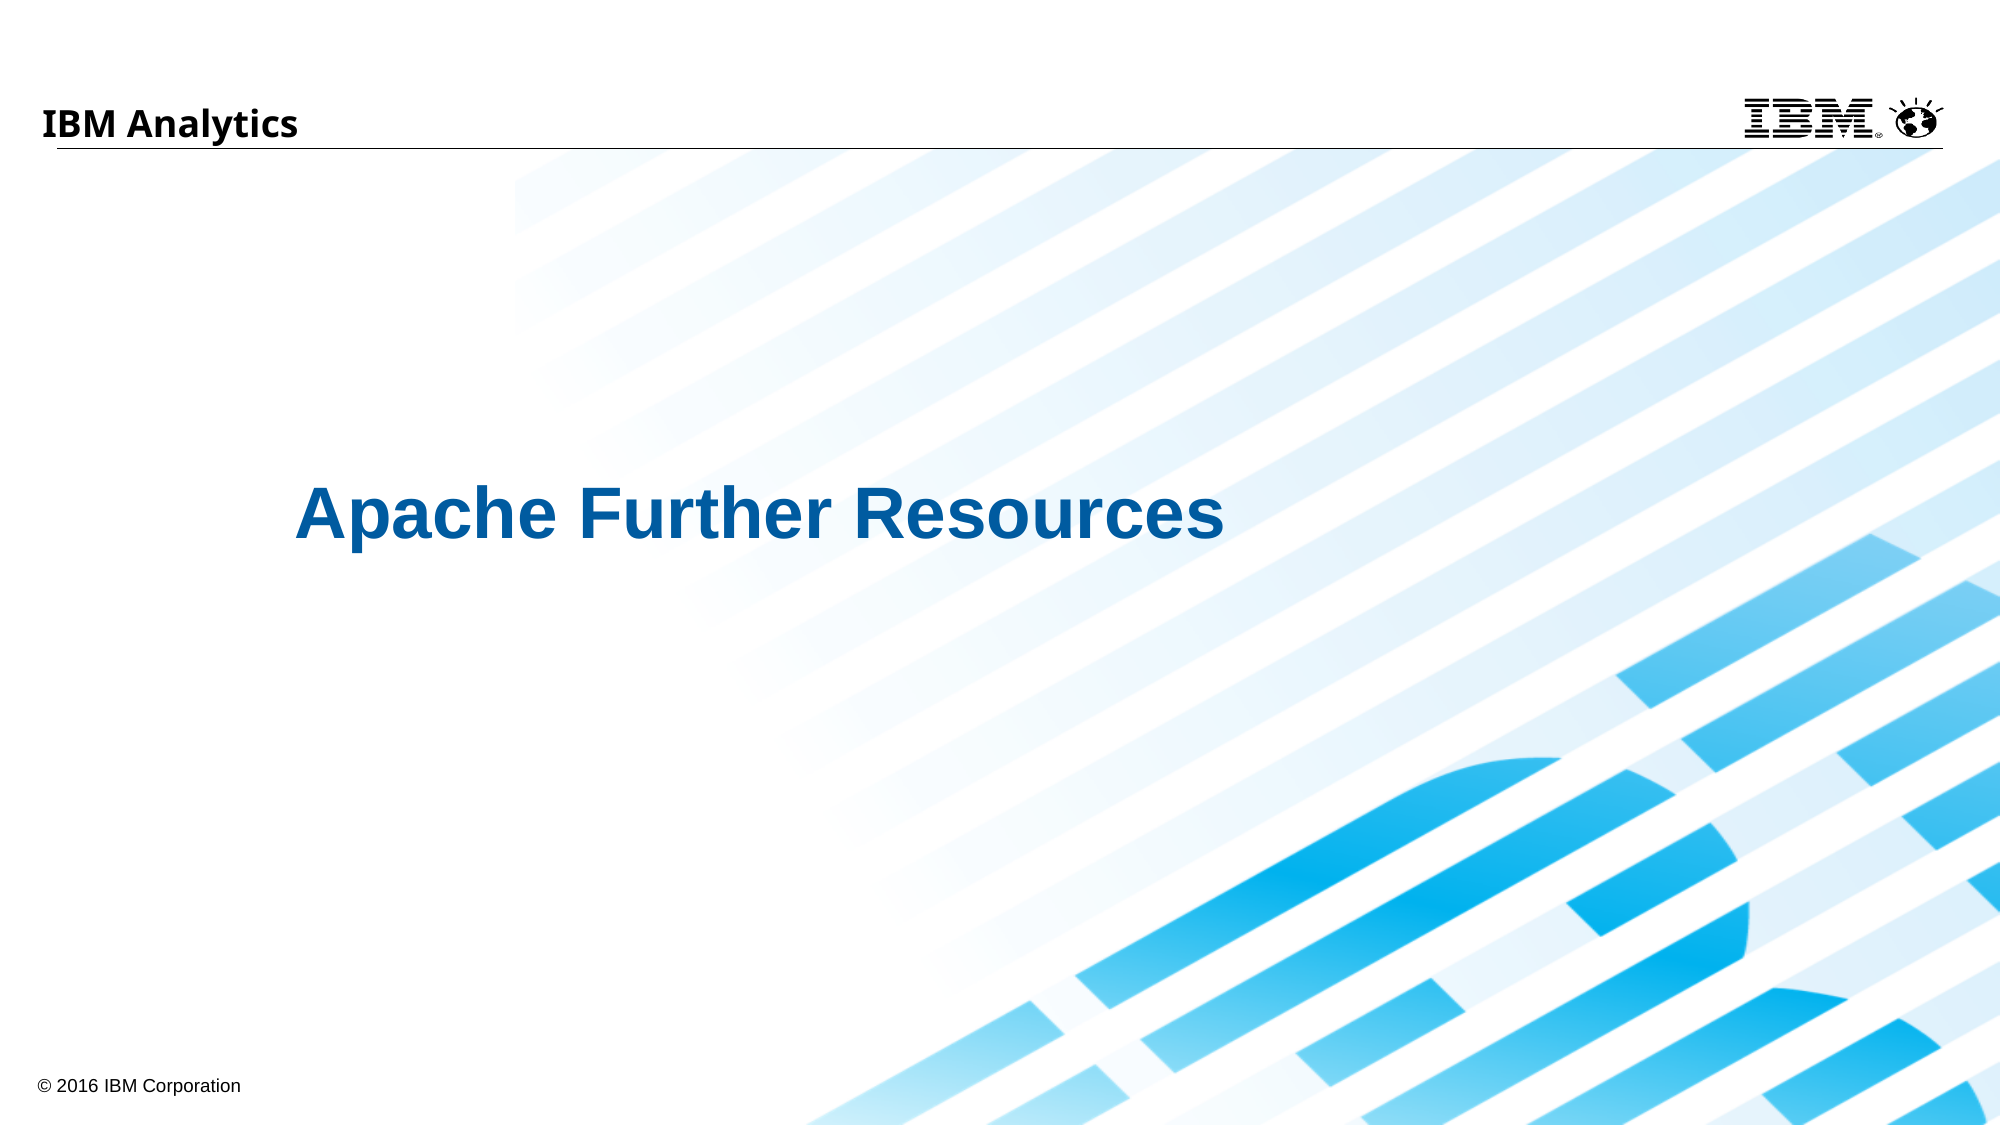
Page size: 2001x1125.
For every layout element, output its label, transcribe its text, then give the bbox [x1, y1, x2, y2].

picture [515, 83, 2000, 1125]
title Apache Further Resources [286, 383, 1630, 562]
